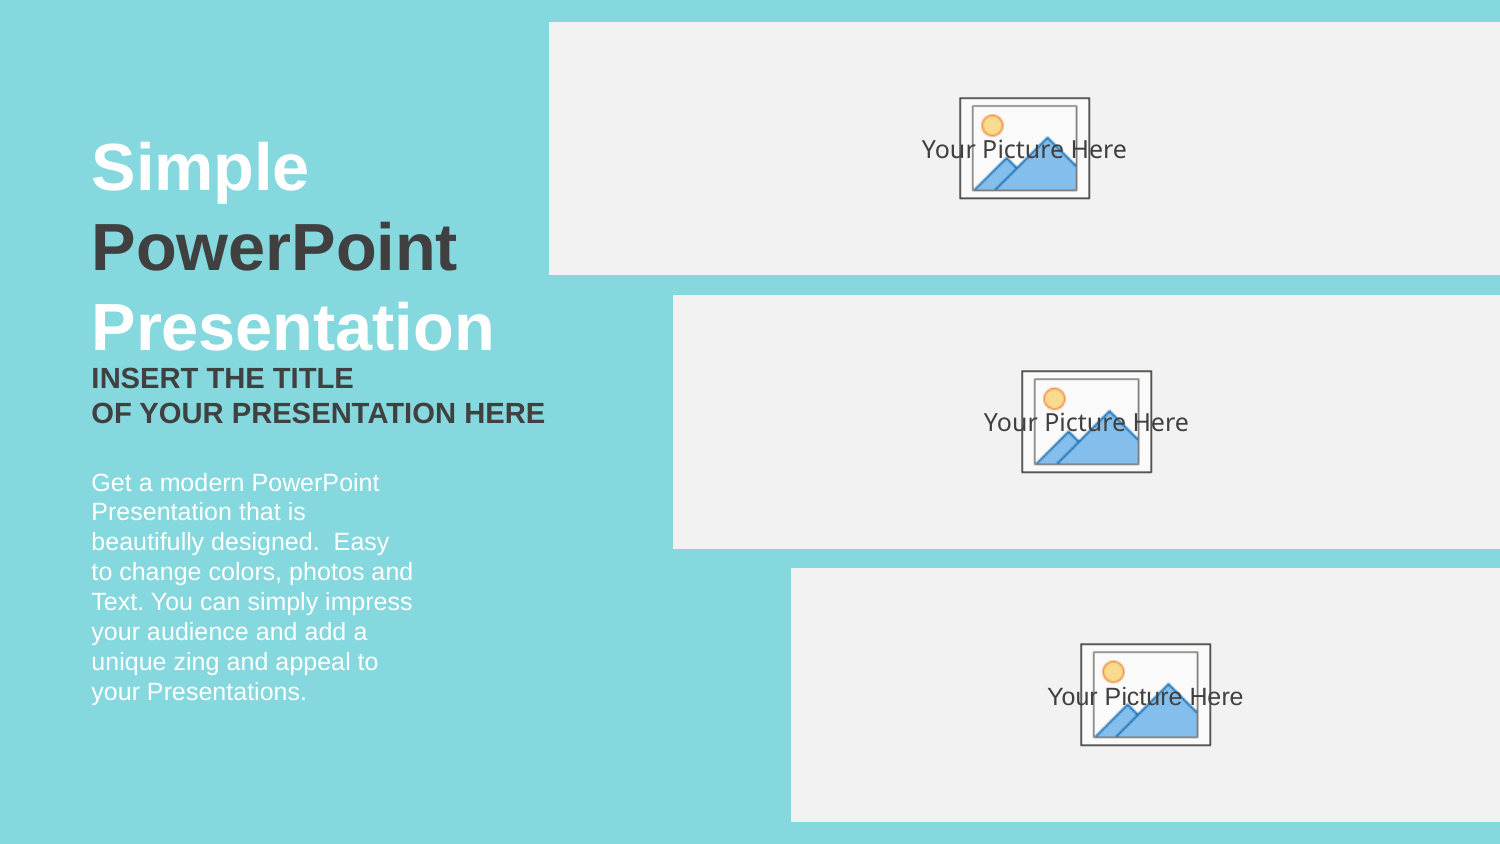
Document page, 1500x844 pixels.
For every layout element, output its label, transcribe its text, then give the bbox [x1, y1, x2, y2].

picture [548, 21, 1500, 276]
text_box Get a modern PowerPoint Presentation that is beautifully designed. Easy to change colors, photos and Text. You can simply impress your audience and add a unique zing and appeal to your Presentations. [76, 472, 432, 713]
picture [672, 294, 1500, 550]
text_box Simple PowerPoint Presentation [76, 116, 573, 351]
text_box INSERT THE TITLE OF YOUR PRESENTATION HERE [76, 351, 573, 472]
picture [791, 568, 1500, 823]
